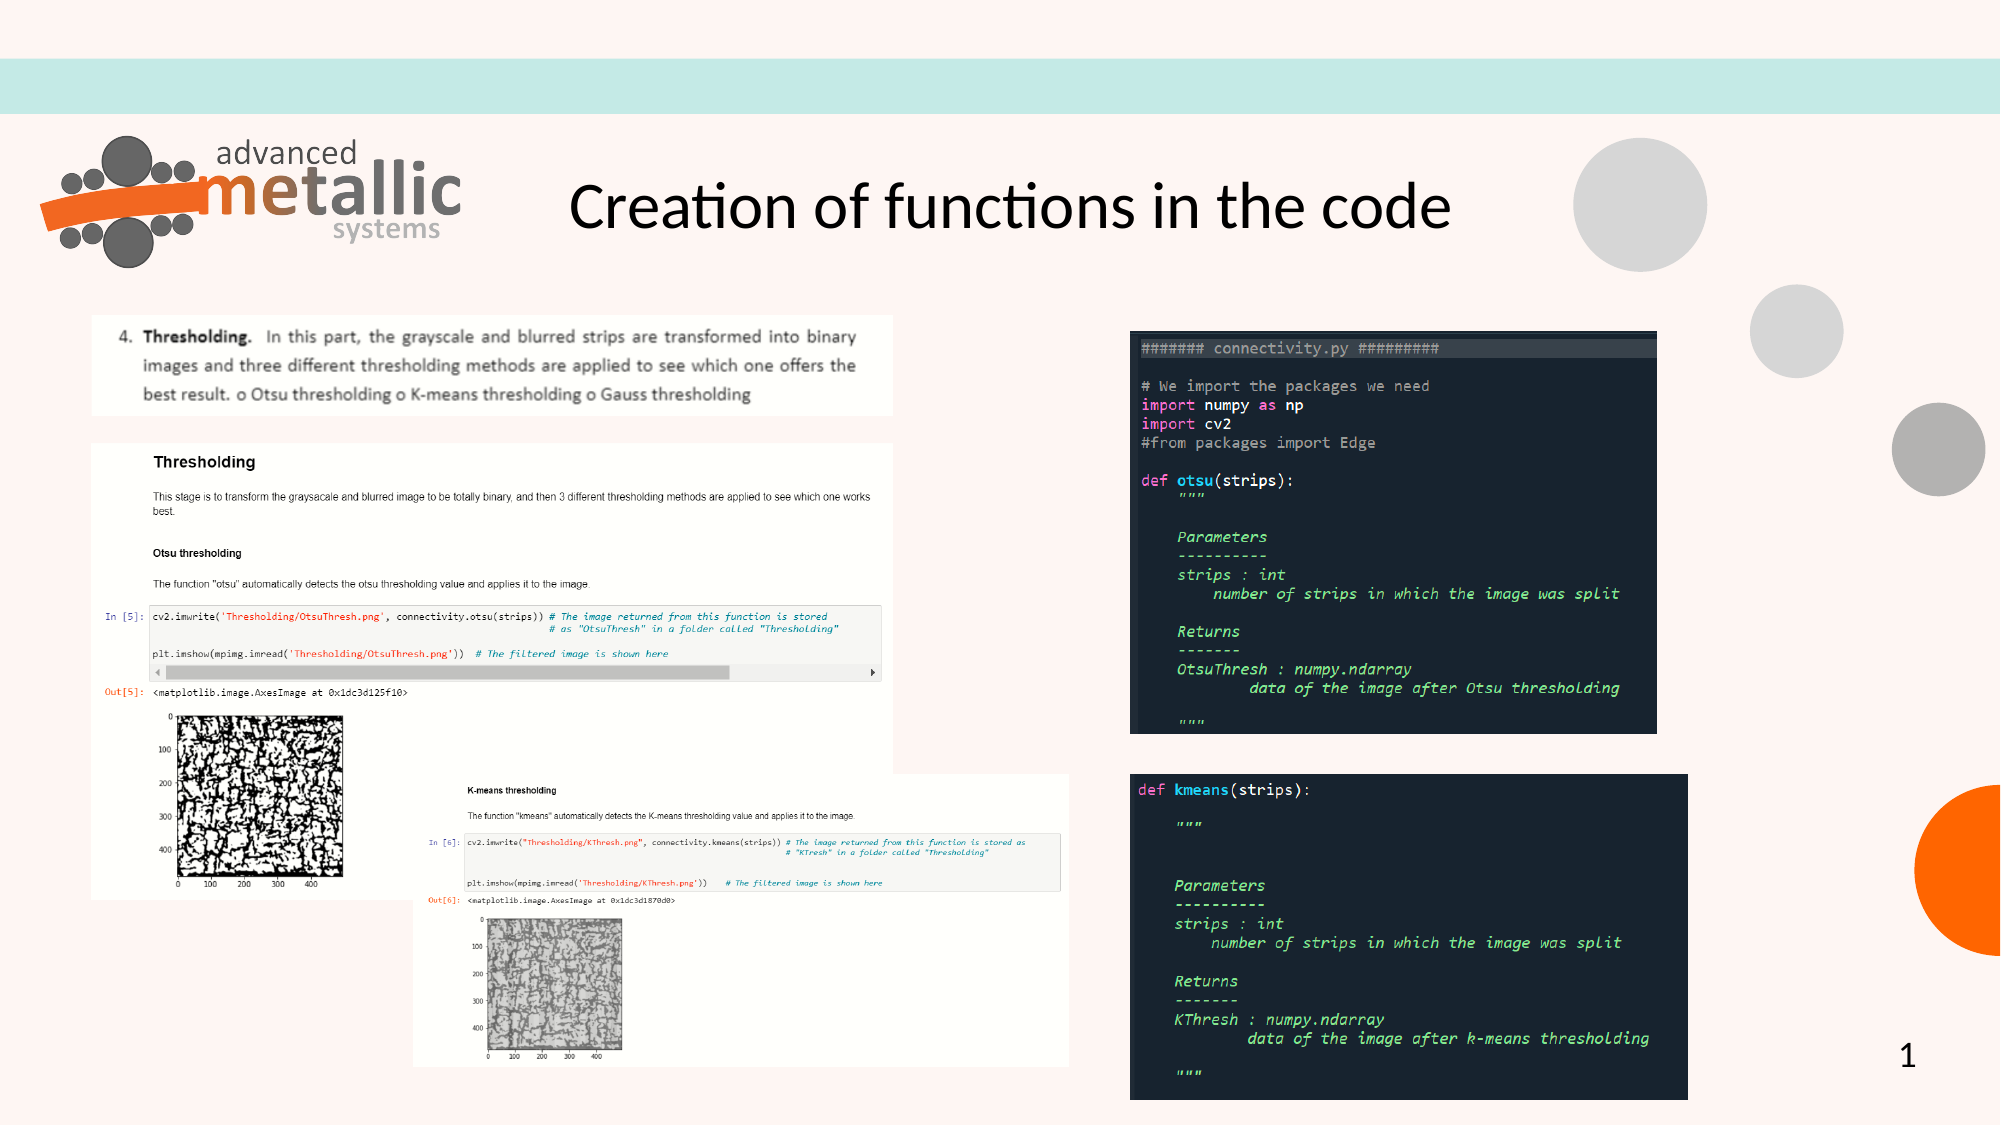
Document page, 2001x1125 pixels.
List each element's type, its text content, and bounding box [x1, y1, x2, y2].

picture [1130, 774, 1688, 1100]
text_box Creation of functions in the code [554, 154, 1469, 250]
picture [91, 443, 1069, 1067]
text_box 1 [1883, 1022, 1932, 1083]
picture [39, 135, 461, 269]
picture [91, 315, 893, 416]
picture [1130, 331, 1657, 734]
